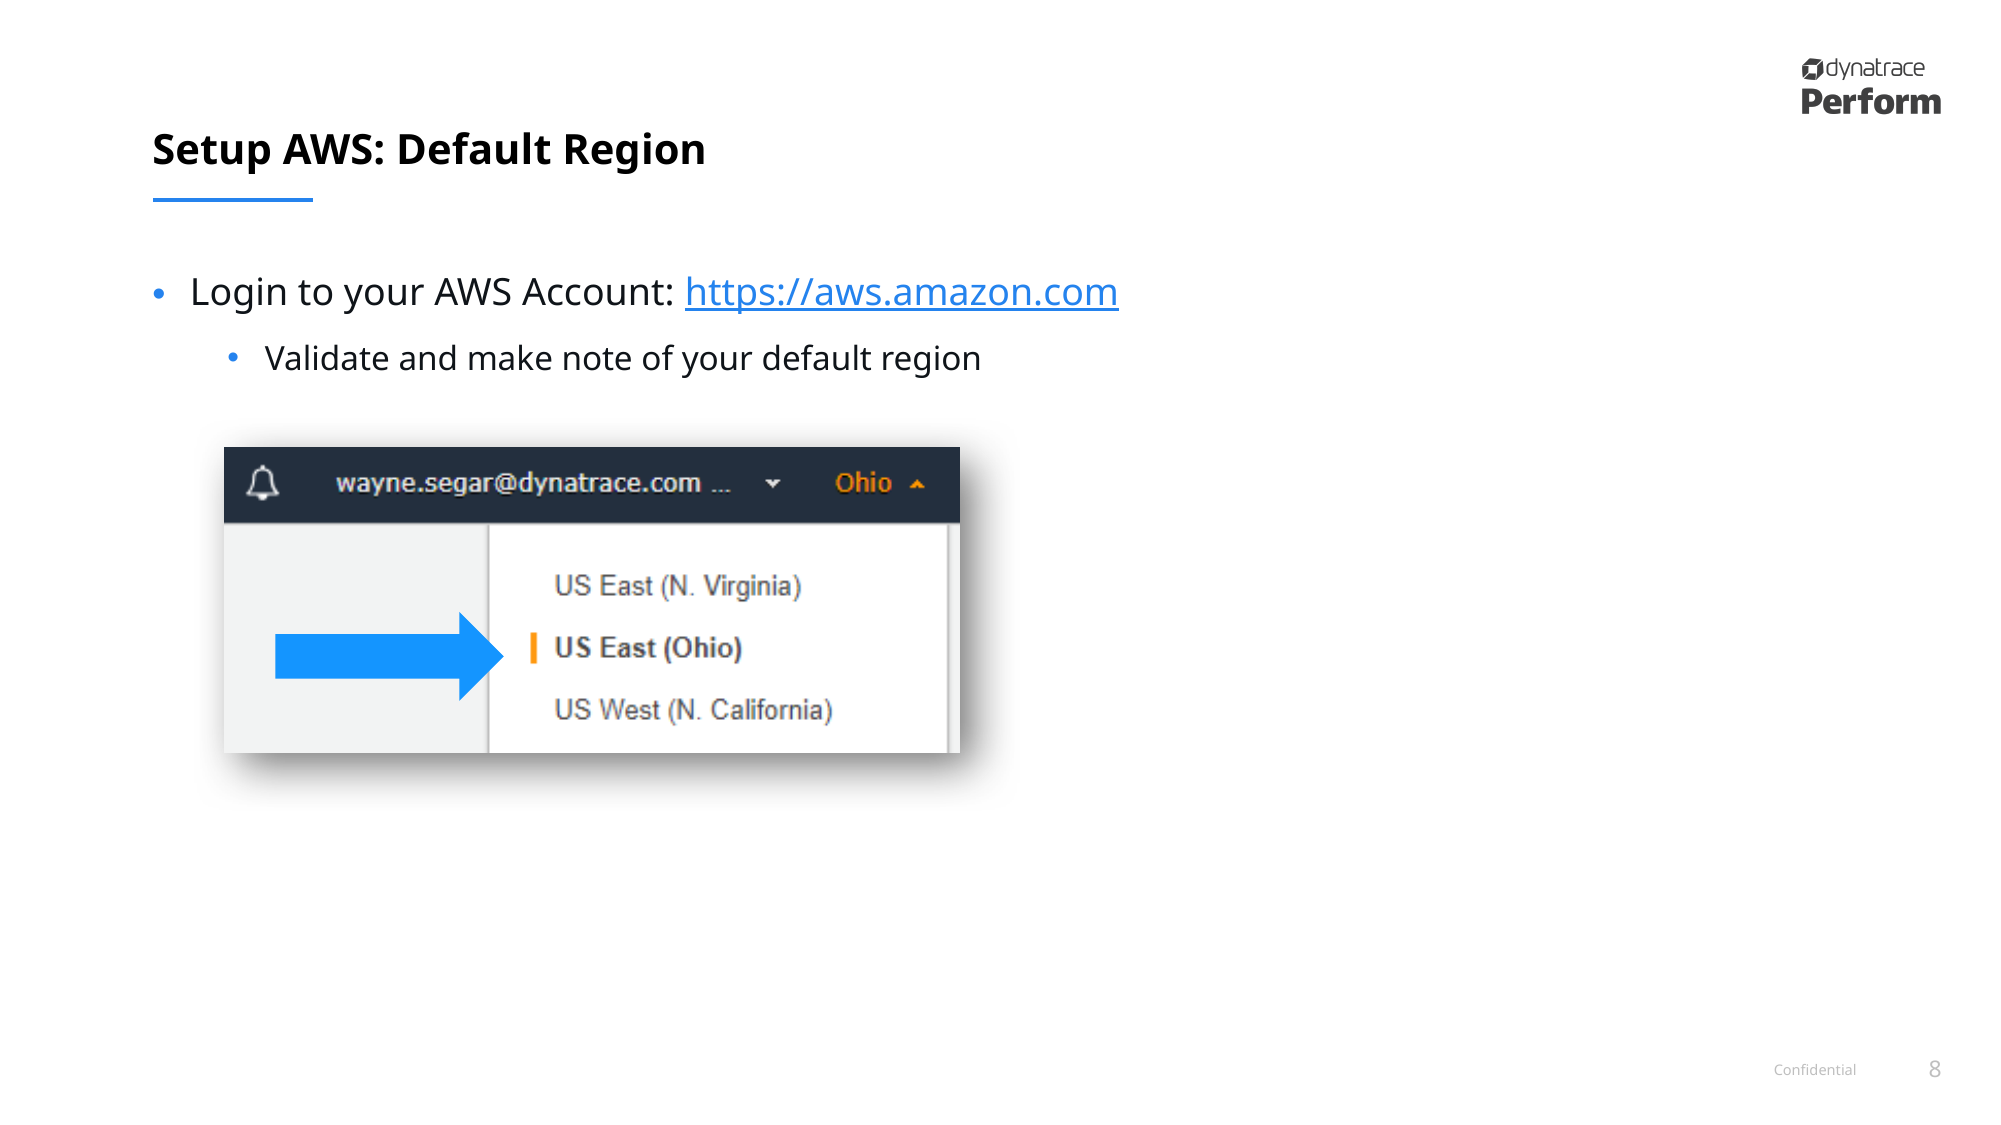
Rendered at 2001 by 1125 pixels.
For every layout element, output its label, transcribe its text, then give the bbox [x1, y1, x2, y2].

list Login to your AWS Account: https://aws.amazon.com Validate and make note of your default region [137, 249, 1863, 1014]
picture [1797, 51, 1944, 125]
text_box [224, 447, 960, 753]
title Setup AWS: Default Region [137, 59, 1863, 181]
